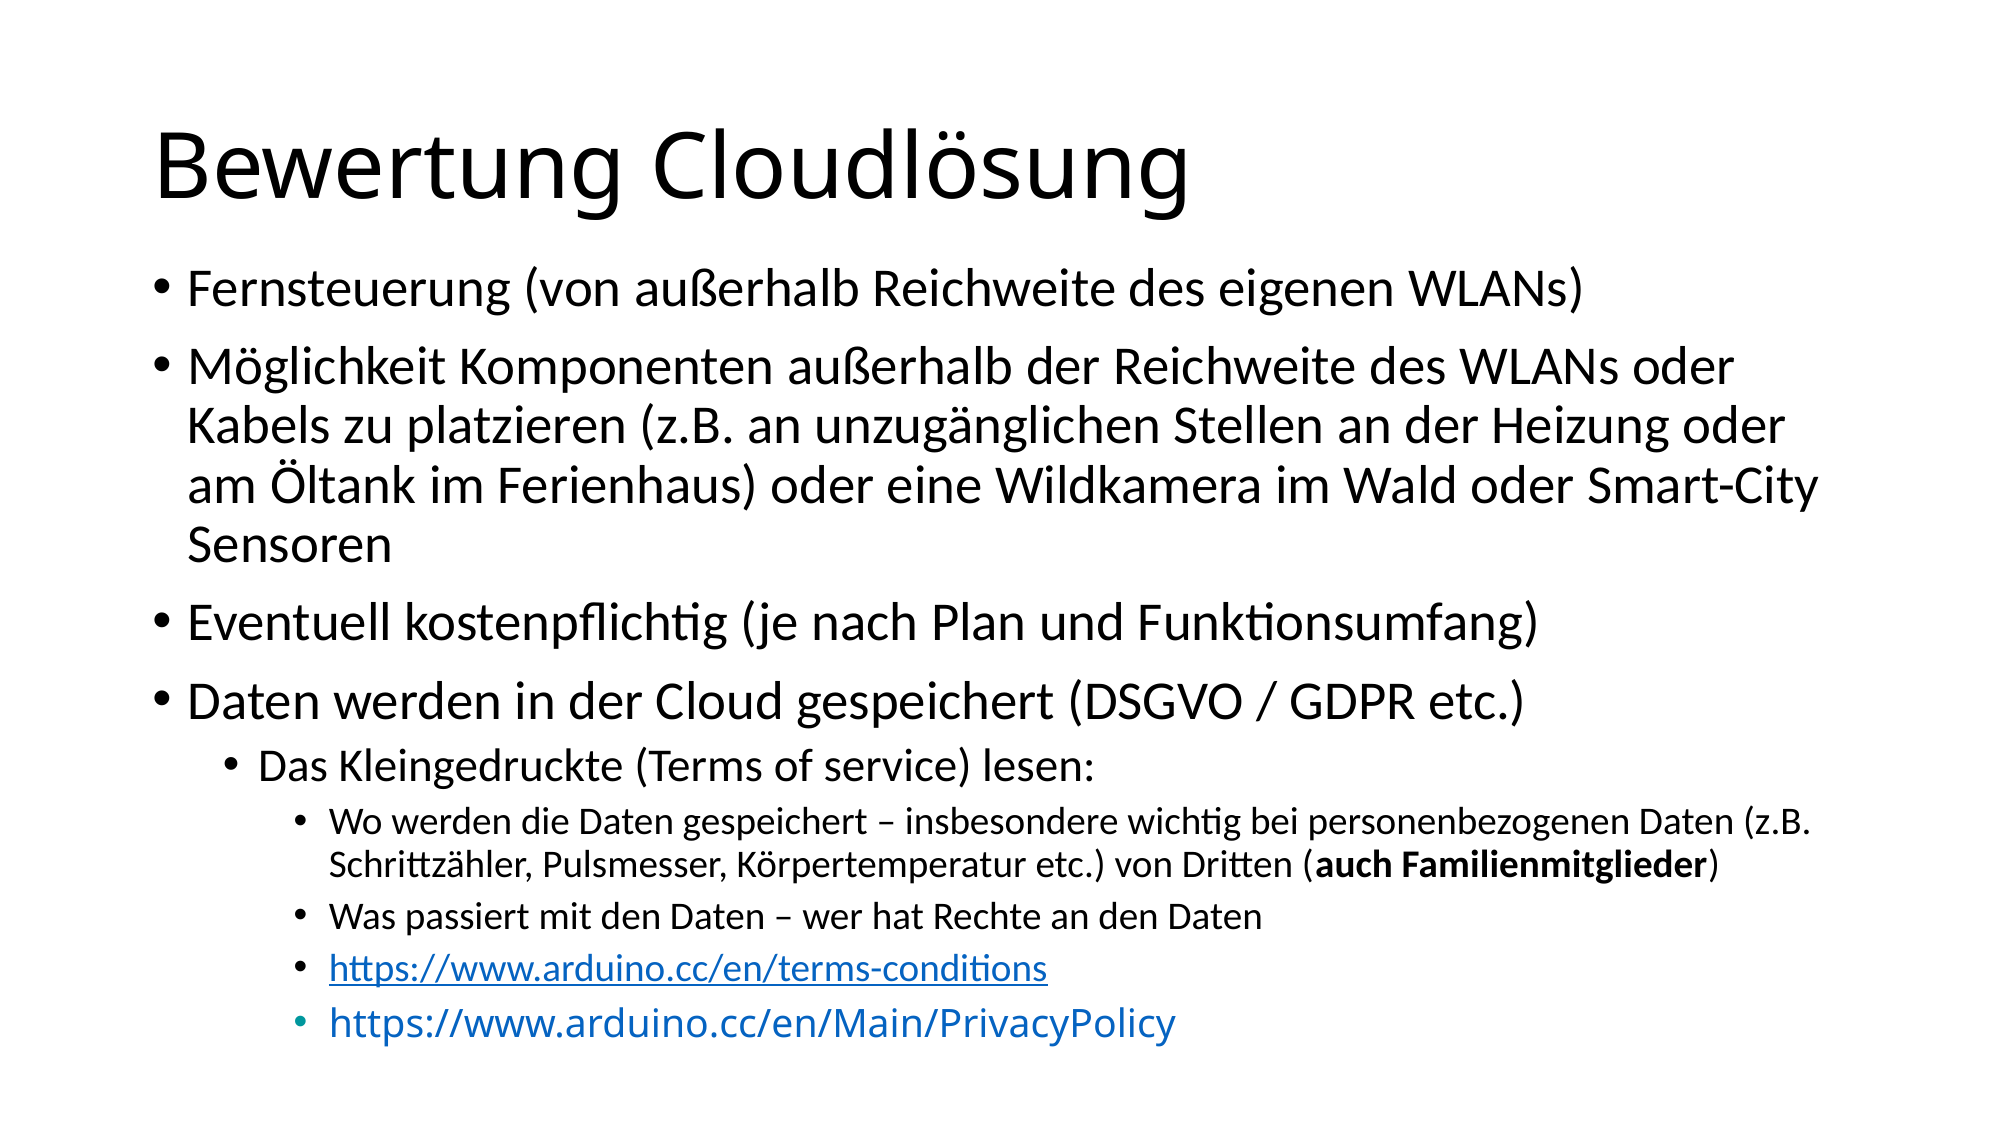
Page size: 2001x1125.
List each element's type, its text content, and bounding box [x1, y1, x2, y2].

list Fernsteuerung (von außerhalb Reichweite des eigenen WLANs) Möglichkeit Komponenten außerhalb der Reichweite des WLANs oder Kabels zu platzieren (z.B. an unzugänglichen Stellen an der Heizung oder am Öltank im Ferienhaus) oder eine Wildkamera im Wald oder Smart-City Sensoren Eventuell kostenpflichtig (je nach Plan und Funktionsumfang) Daten werden in der Cloud gespeichert (DSGVO / GDPR etc.) Das Kleingedruckte (Terms of service) lesen: Wo werden die Daten gespeichert – insbesondere wichtig bei personenbezogenen Daten (z.B. Schrittzähler, Pulsmesser, Körpertemperatur etc.) von Dritten (auch Familienmitglieder) Was passiert mit den Daten – wer hat Rechte an den Daten https://www.arduino.cc/en/terms-conditions https://www.arduino.cc/en/Main/PrivacyPolicy [137, 251, 1863, 1066]
title Bewertung Cloudlösung [137, 59, 1863, 251]
